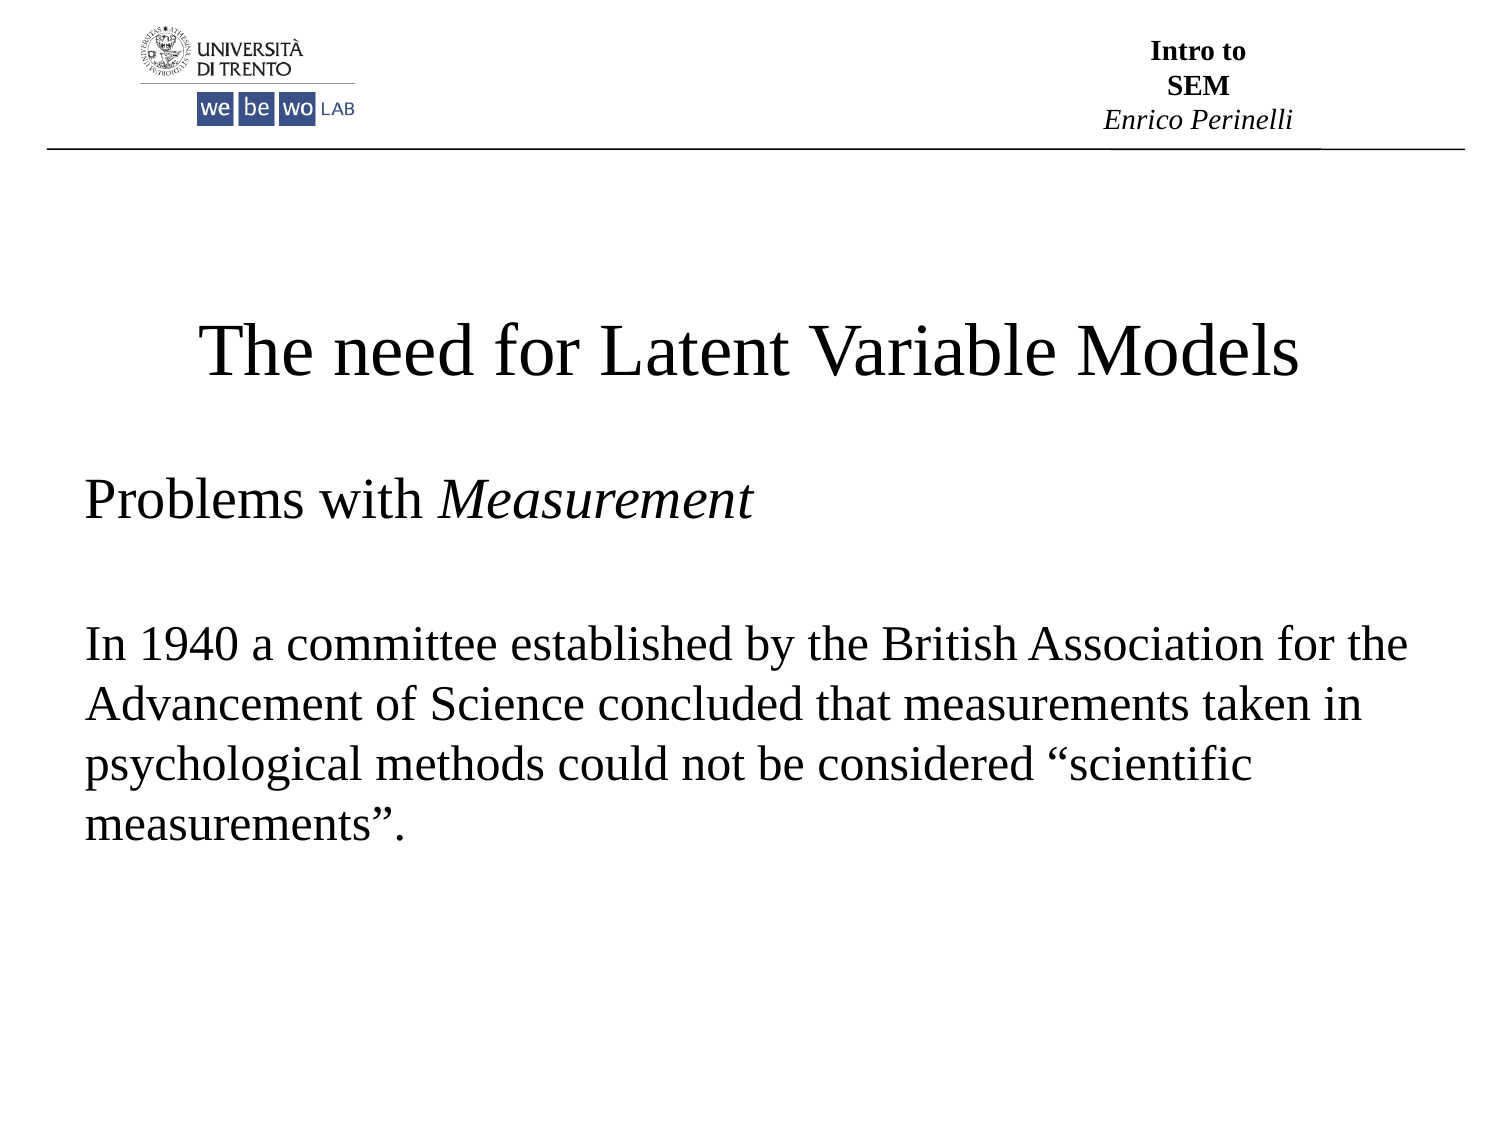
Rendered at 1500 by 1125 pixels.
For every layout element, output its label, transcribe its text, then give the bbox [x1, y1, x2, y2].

text_box The need for Latent Variable Models Problems with Measurement In 1940 a committee established by the British Association for the Advancement of Science concluded that measurements taken in psychological methods could not be considered “scientific measurements”. [70, 292, 1430, 858]
text_box Intro to SEM Enrico Perinelli [1088, 23, 1309, 143]
picture [136, 19, 362, 134]
